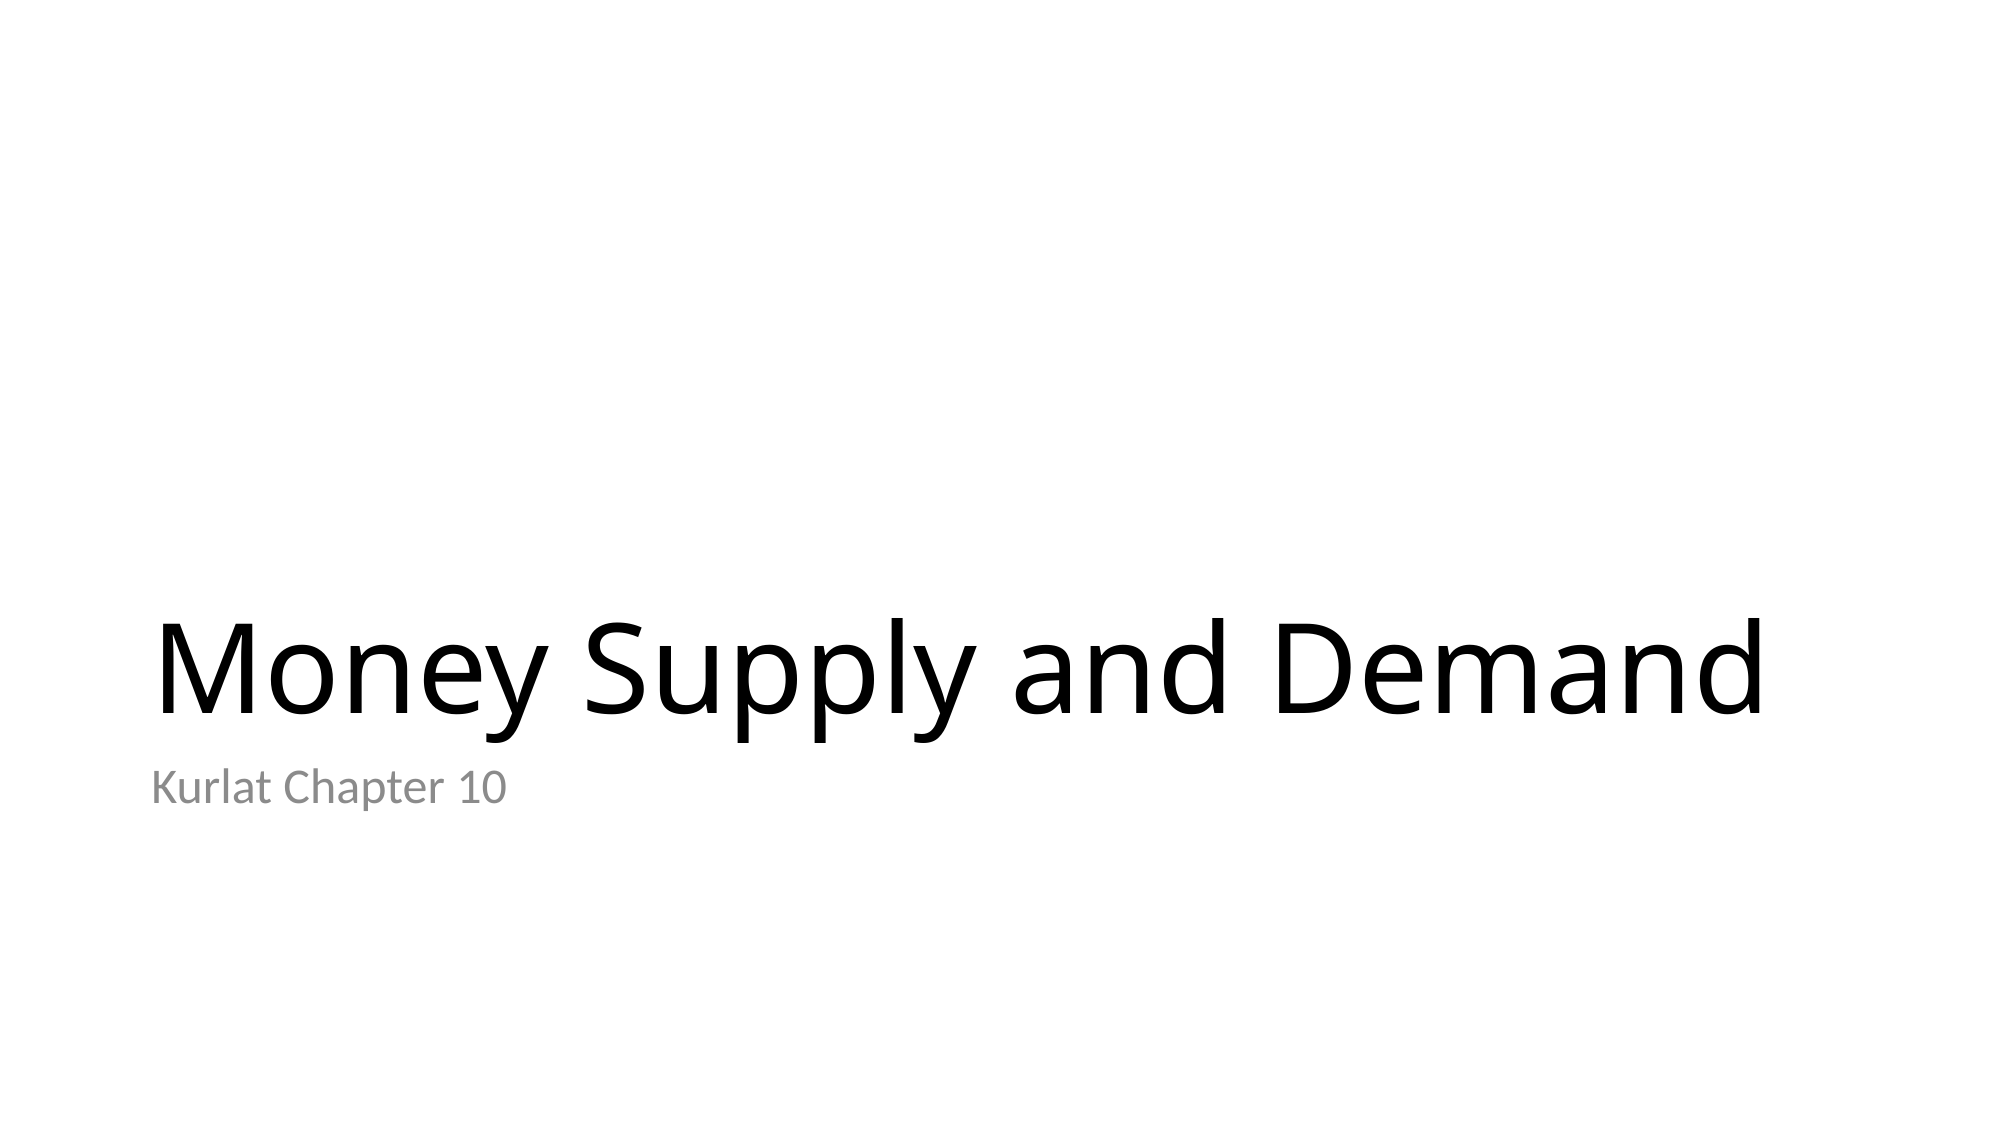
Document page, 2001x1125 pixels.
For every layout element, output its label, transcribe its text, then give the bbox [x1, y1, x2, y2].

list Kurlat Chapter 10 [136, 752, 1862, 999]
title Money Supply and Demand [136, 280, 1862, 749]
